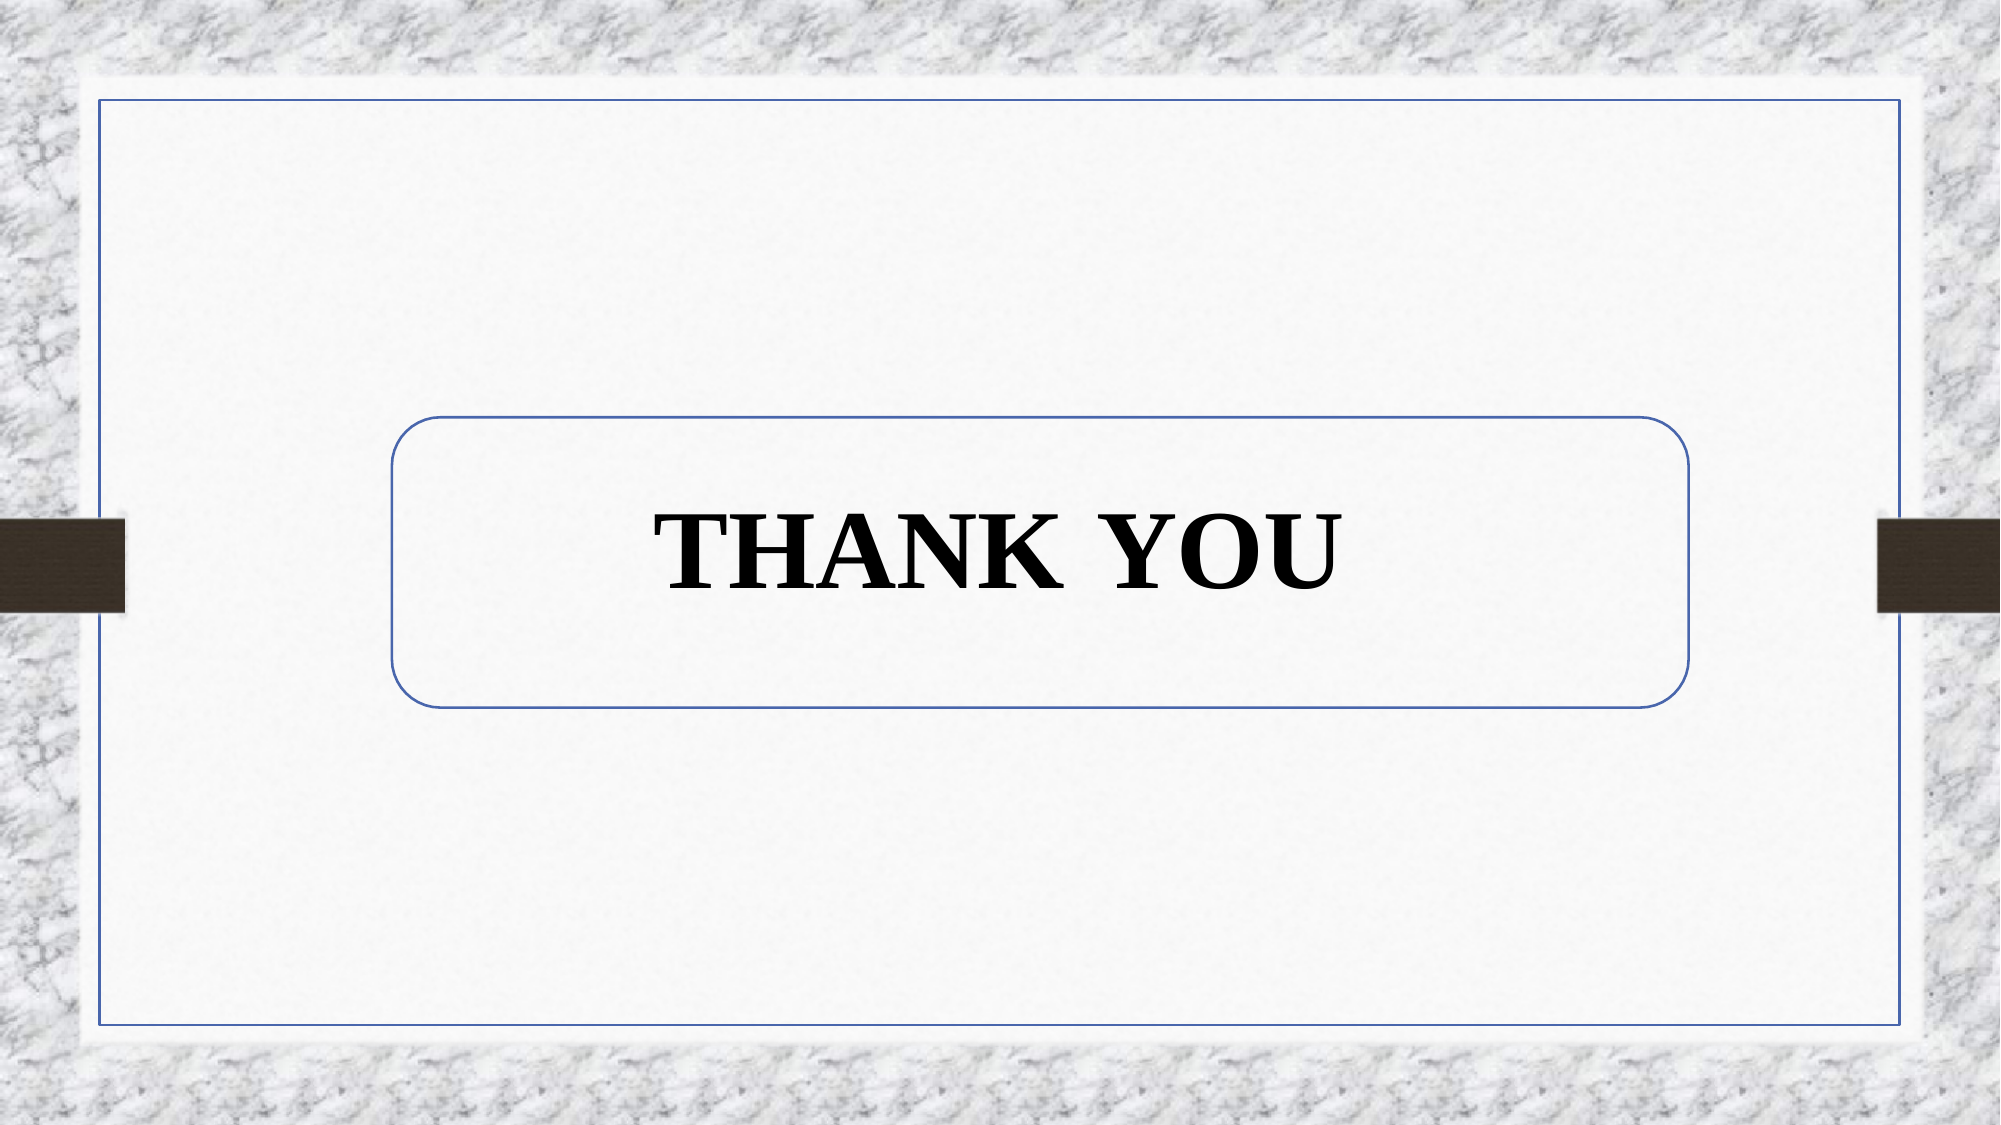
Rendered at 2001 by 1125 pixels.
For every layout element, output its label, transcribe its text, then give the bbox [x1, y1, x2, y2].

picture [0, 0, 2000, 1125]
title THANK YOU [651, 473, 1347, 664]
